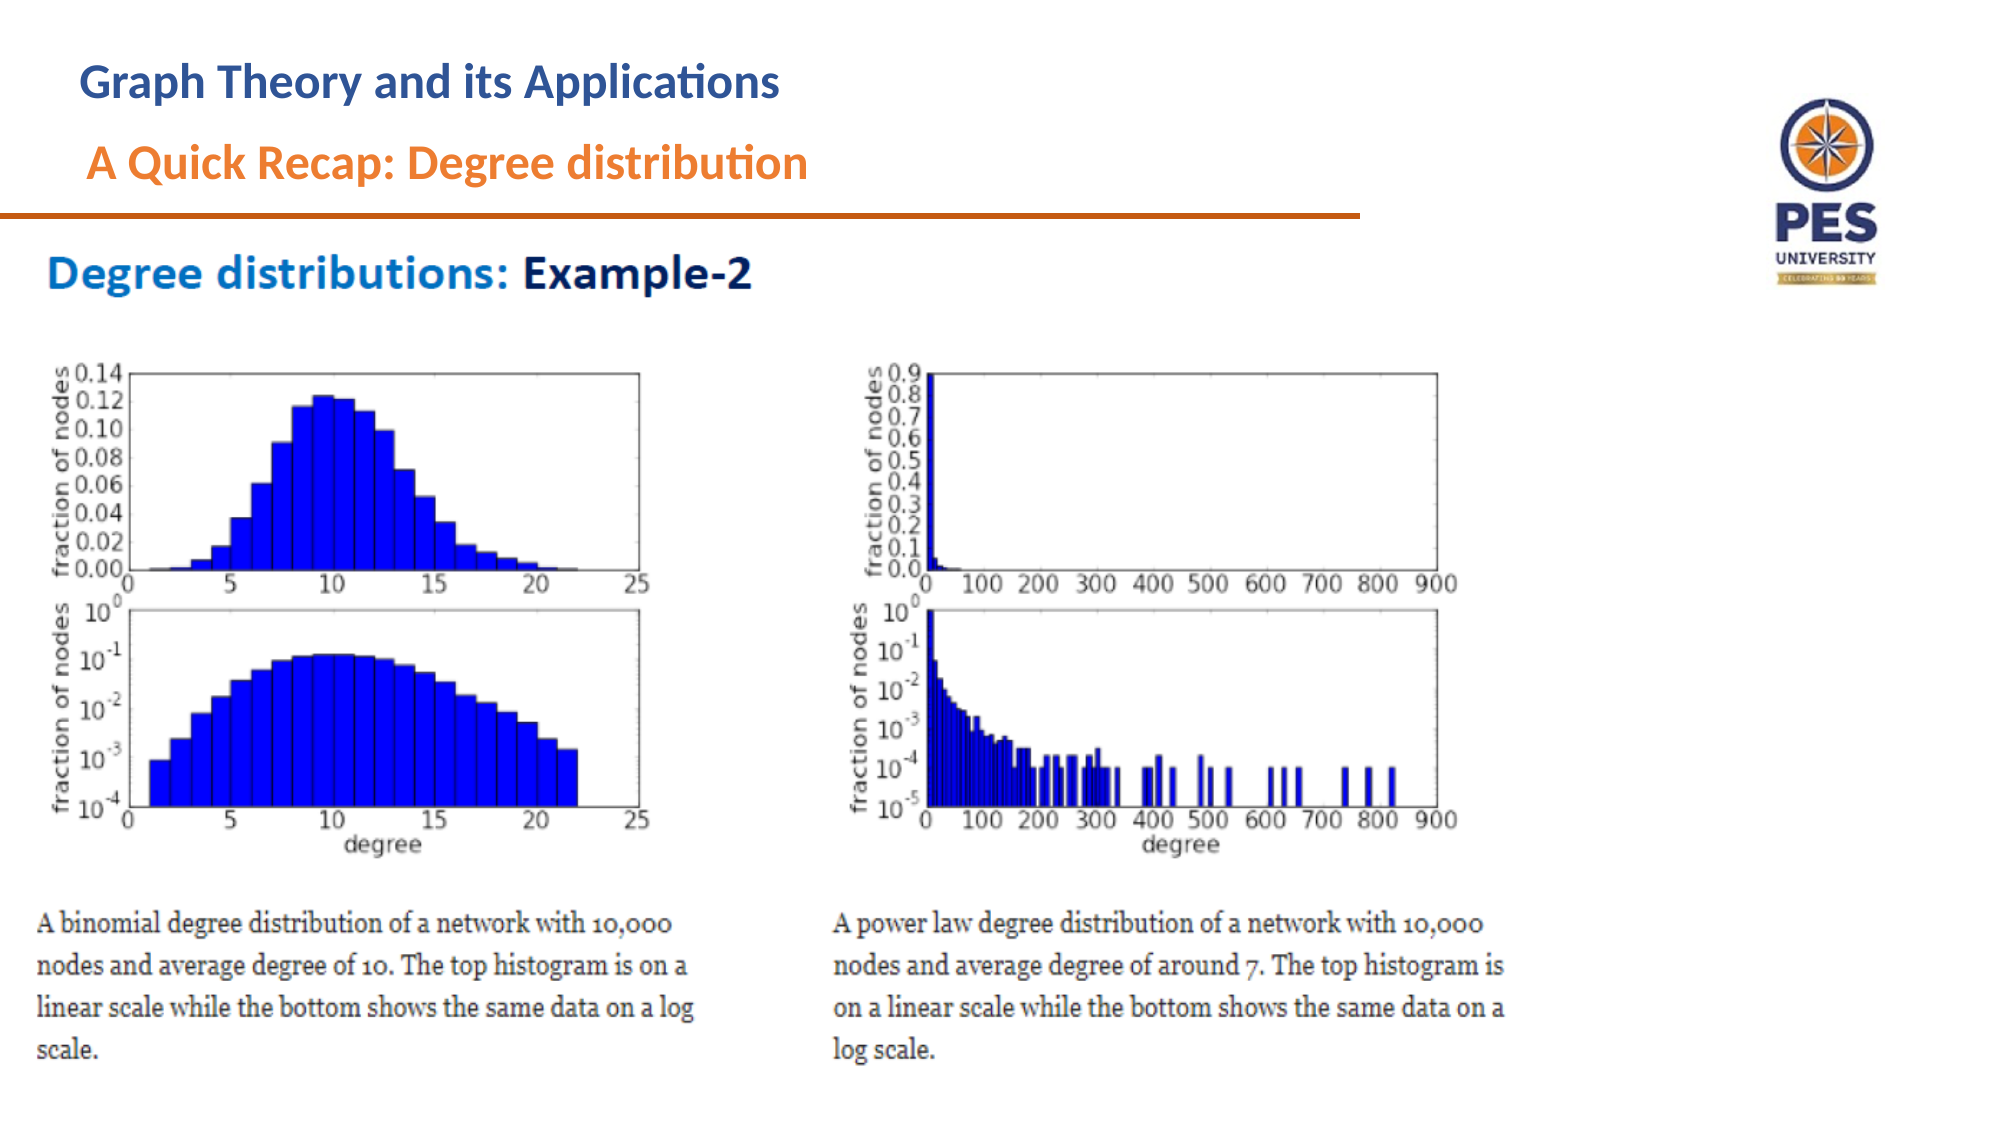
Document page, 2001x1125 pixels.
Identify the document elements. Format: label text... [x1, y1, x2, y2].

picture [0, 232, 1735, 1108]
text_box Graph Theory and its Applications [64, 41, 1295, 117]
text_box A Quick Recap: Degree distribution [71, 122, 1384, 198]
picture [1748, 93, 1902, 291]
